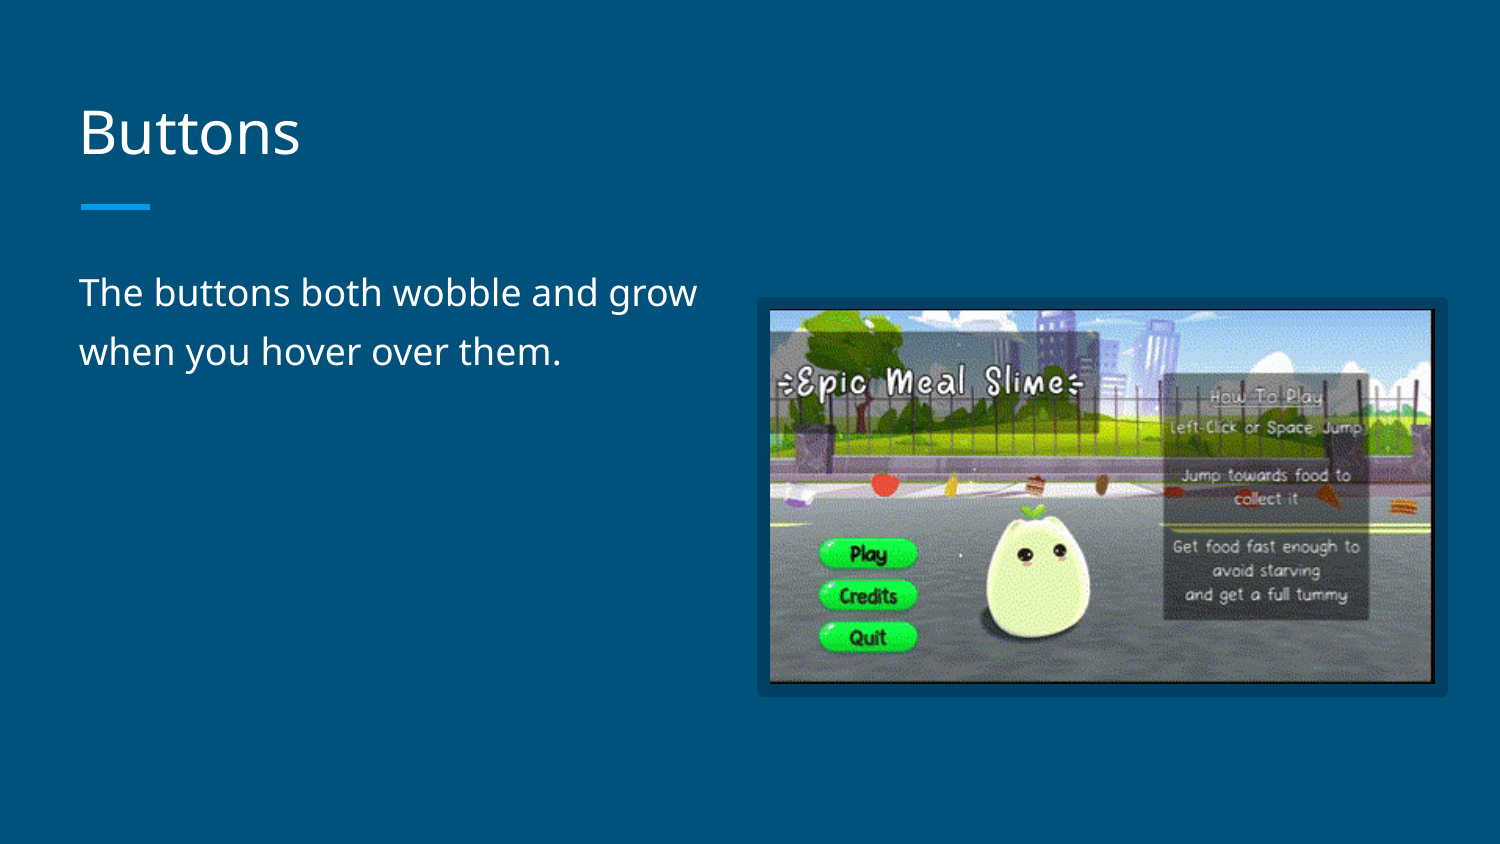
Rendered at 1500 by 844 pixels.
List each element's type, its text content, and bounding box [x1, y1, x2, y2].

title Buttons [63, 75, 1437, 188]
list The buttons both wobble and grow when you hover over them. [63, 244, 751, 750]
picture [769, 309, 1436, 685]
